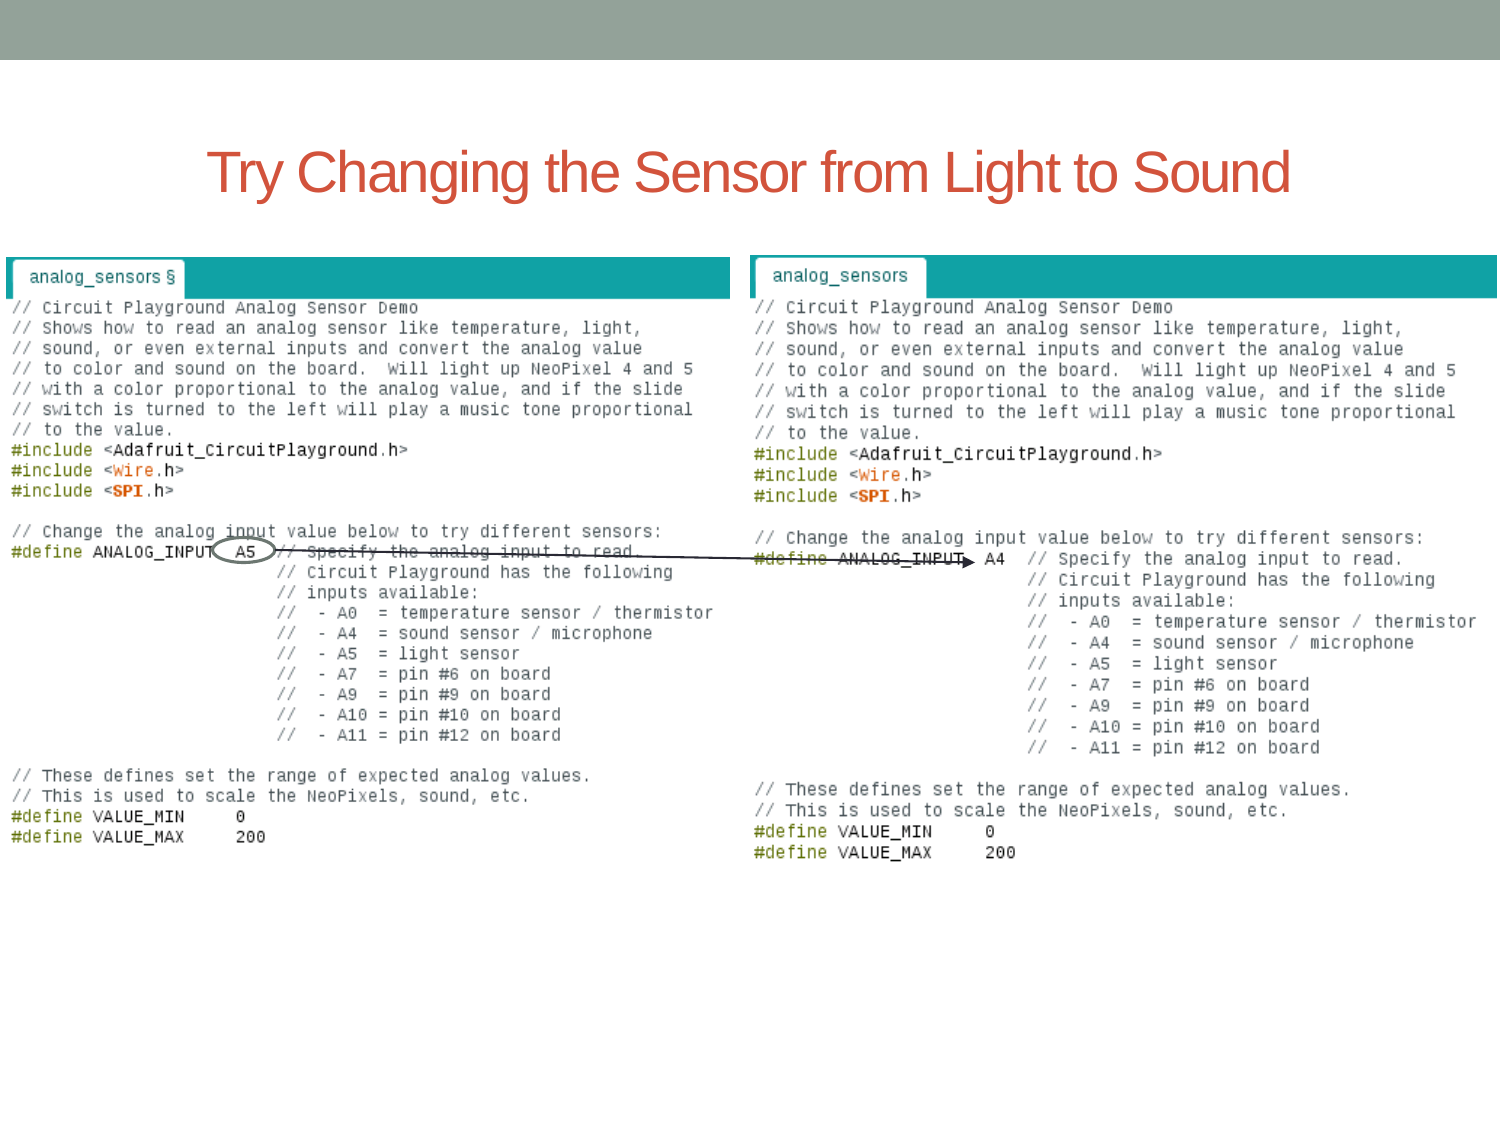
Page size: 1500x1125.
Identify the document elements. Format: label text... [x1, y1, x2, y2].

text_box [274, 549, 976, 563]
title Try Changing the Sensor from Light to Sound [75, 87, 1425, 250]
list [749, 255, 1497, 879]
picture [6, 257, 731, 851]
